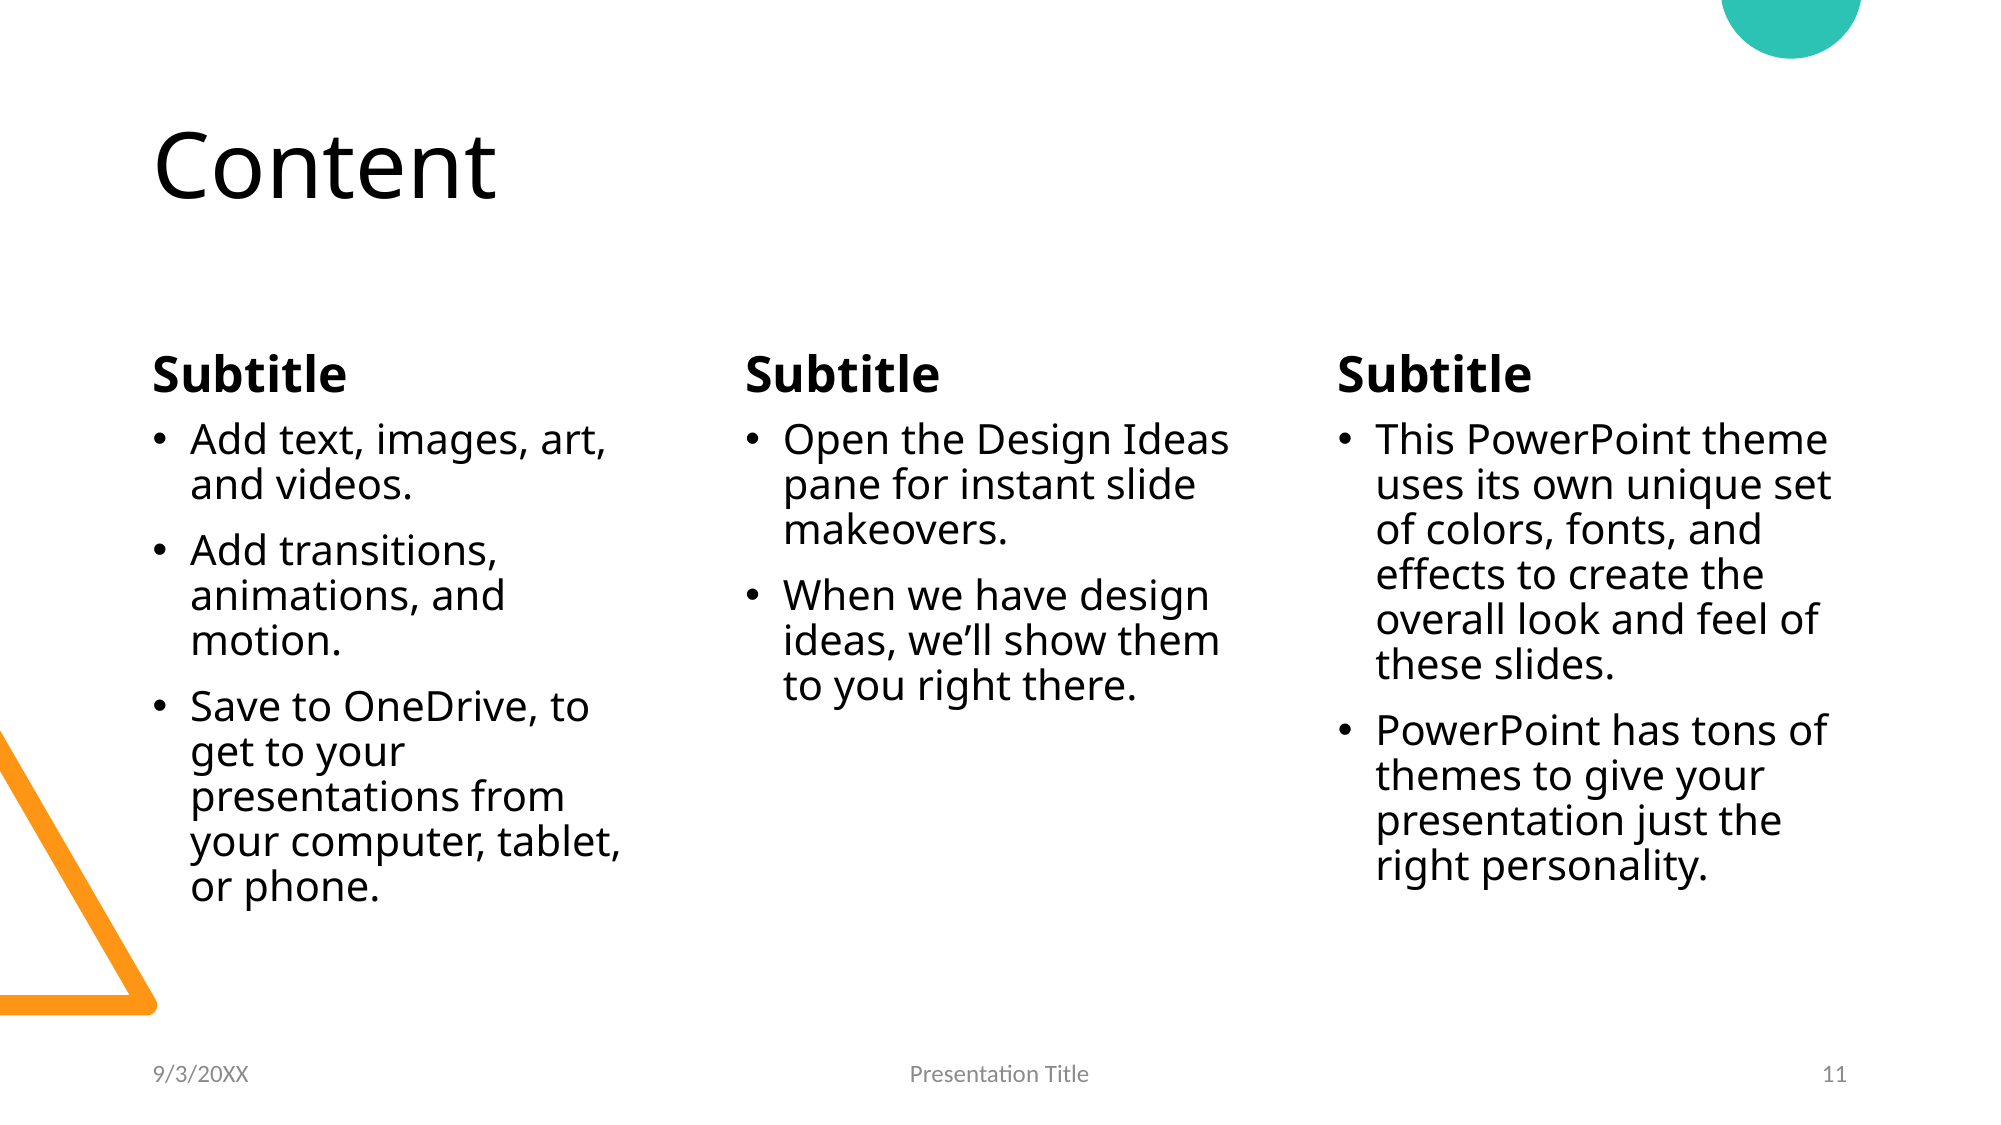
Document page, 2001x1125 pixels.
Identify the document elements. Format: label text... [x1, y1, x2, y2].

list Add text, images, art, and videos. Add transitions, animations, and motion. Save to OneDrive, to get to your presentations from your computer, tablet, or phone. [137, 410, 678, 1016]
list This PowerPoint theme uses its own unique set of colors, fonts, and effects to create the overall look and feel of these slides. PowerPoint has tons of themes to give your presentation just the right personality. [1323, 410, 1863, 1016]
list Subtitle [730, 275, 1271, 410]
list Open the Design Ideas pane for instant slide makeovers. When we have design ideas, we’ll show them to you right there. [730, 410, 1271, 1016]
list Subtitle [137, 275, 678, 410]
title Content [137, 59, 1863, 278]
list Subtitle [1323, 275, 1863, 410]
slide_number 11 [1412, 1042, 1863, 1103]
footer Presentation Title [662, 1042, 1338, 1103]
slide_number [137, 1042, 588, 1103]
